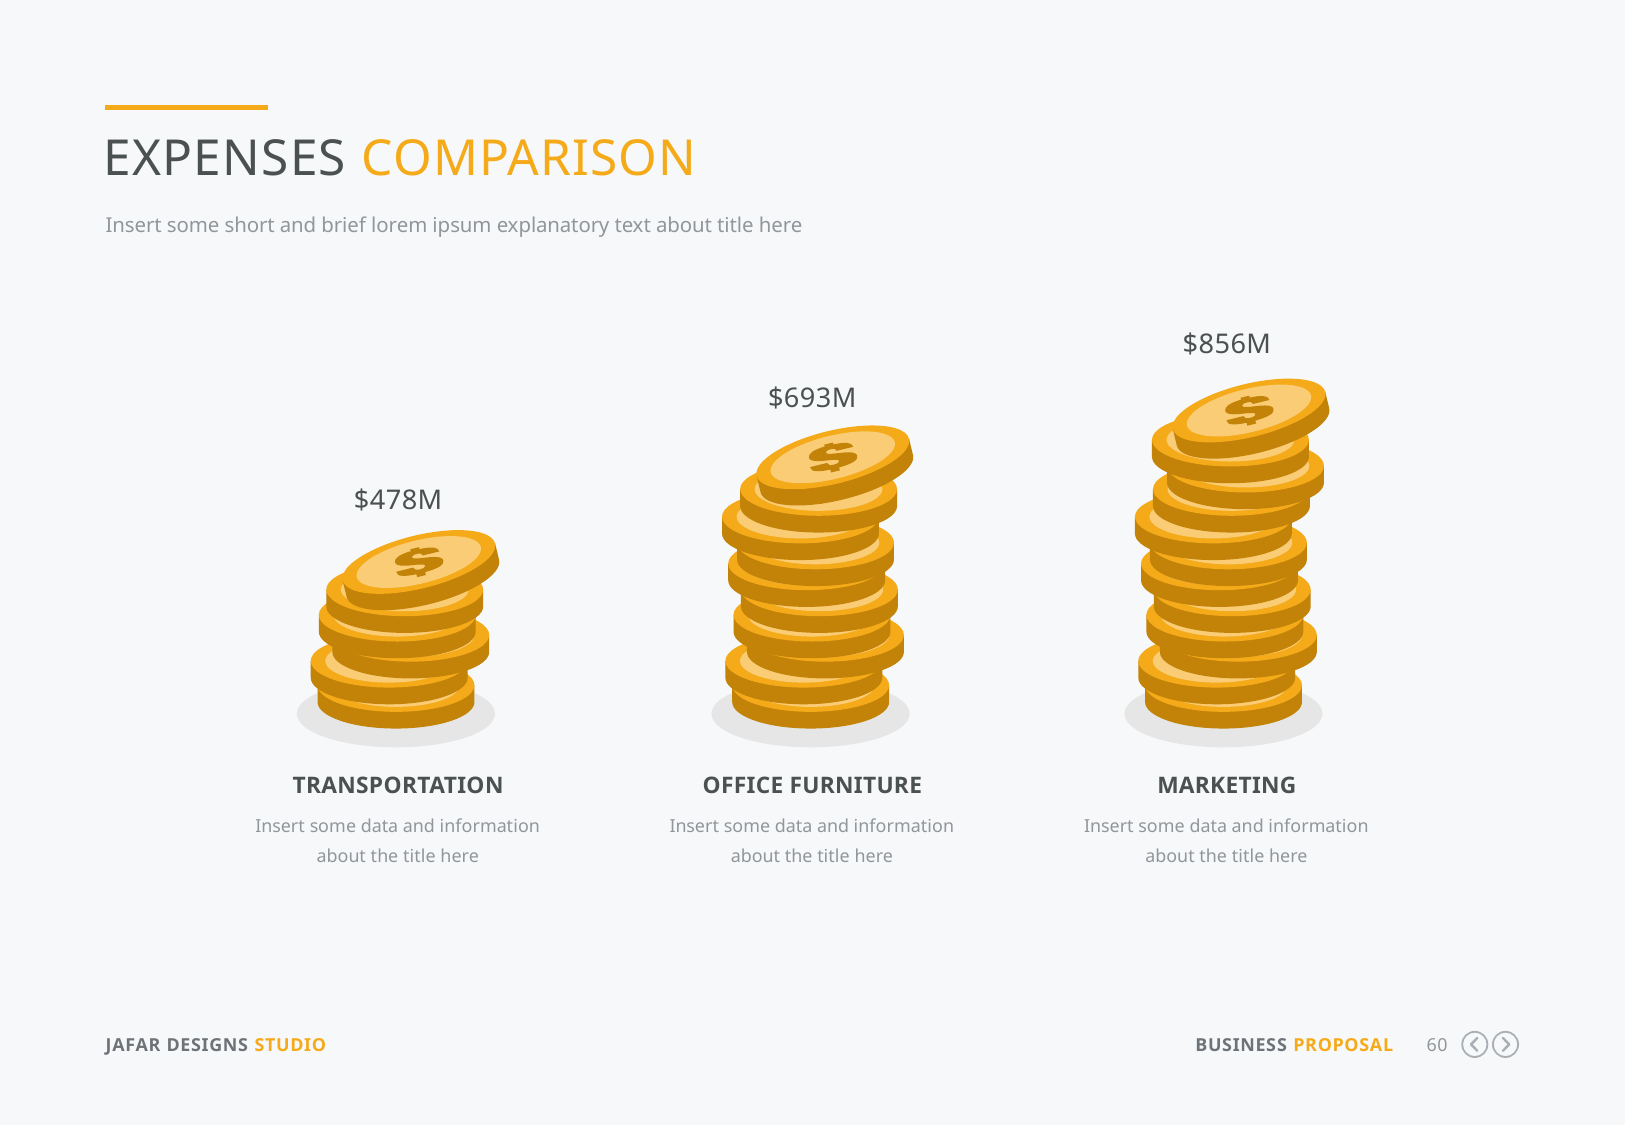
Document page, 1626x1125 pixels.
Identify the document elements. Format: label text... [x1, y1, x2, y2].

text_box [1149, 533, 1307, 587]
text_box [1146, 607, 1304, 659]
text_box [746, 608, 904, 679]
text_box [728, 561, 886, 607]
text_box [1172, 383, 1330, 454]
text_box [317, 679, 475, 729]
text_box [1134, 490, 1292, 561]
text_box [310, 634, 468, 705]
text_box [296, 693, 496, 748]
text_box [1159, 608, 1317, 679]
text_box $856m [1099, 326, 1355, 360]
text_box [1138, 634, 1296, 705]
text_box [332, 608, 490, 679]
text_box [1145, 679, 1302, 729]
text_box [1152, 484, 1310, 533]
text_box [326, 562, 484, 633]
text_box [737, 533, 894, 587]
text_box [725, 634, 883, 705]
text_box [318, 588, 476, 659]
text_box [721, 490, 879, 561]
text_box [667, 770, 958, 868]
text_box [711, 693, 910, 748]
text_box $693m [684, 380, 940, 413]
text_box $478m [270, 482, 526, 515]
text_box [1151, 413, 1309, 484]
list Expenses comparison [103, 125, 1518, 188]
text_box [1124, 693, 1323, 748]
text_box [732, 679, 890, 729]
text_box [740, 462, 898, 533]
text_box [1081, 770, 1372, 868]
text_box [1141, 561, 1298, 607]
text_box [1167, 454, 1324, 510]
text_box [756, 430, 914, 501]
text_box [733, 607, 891, 659]
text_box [252, 770, 544, 868]
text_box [342, 535, 500, 606]
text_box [740, 562, 898, 633]
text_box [1153, 562, 1311, 633]
list Insert some short and brief lorem ipsum explanatory text about title here [105, 209, 1519, 241]
